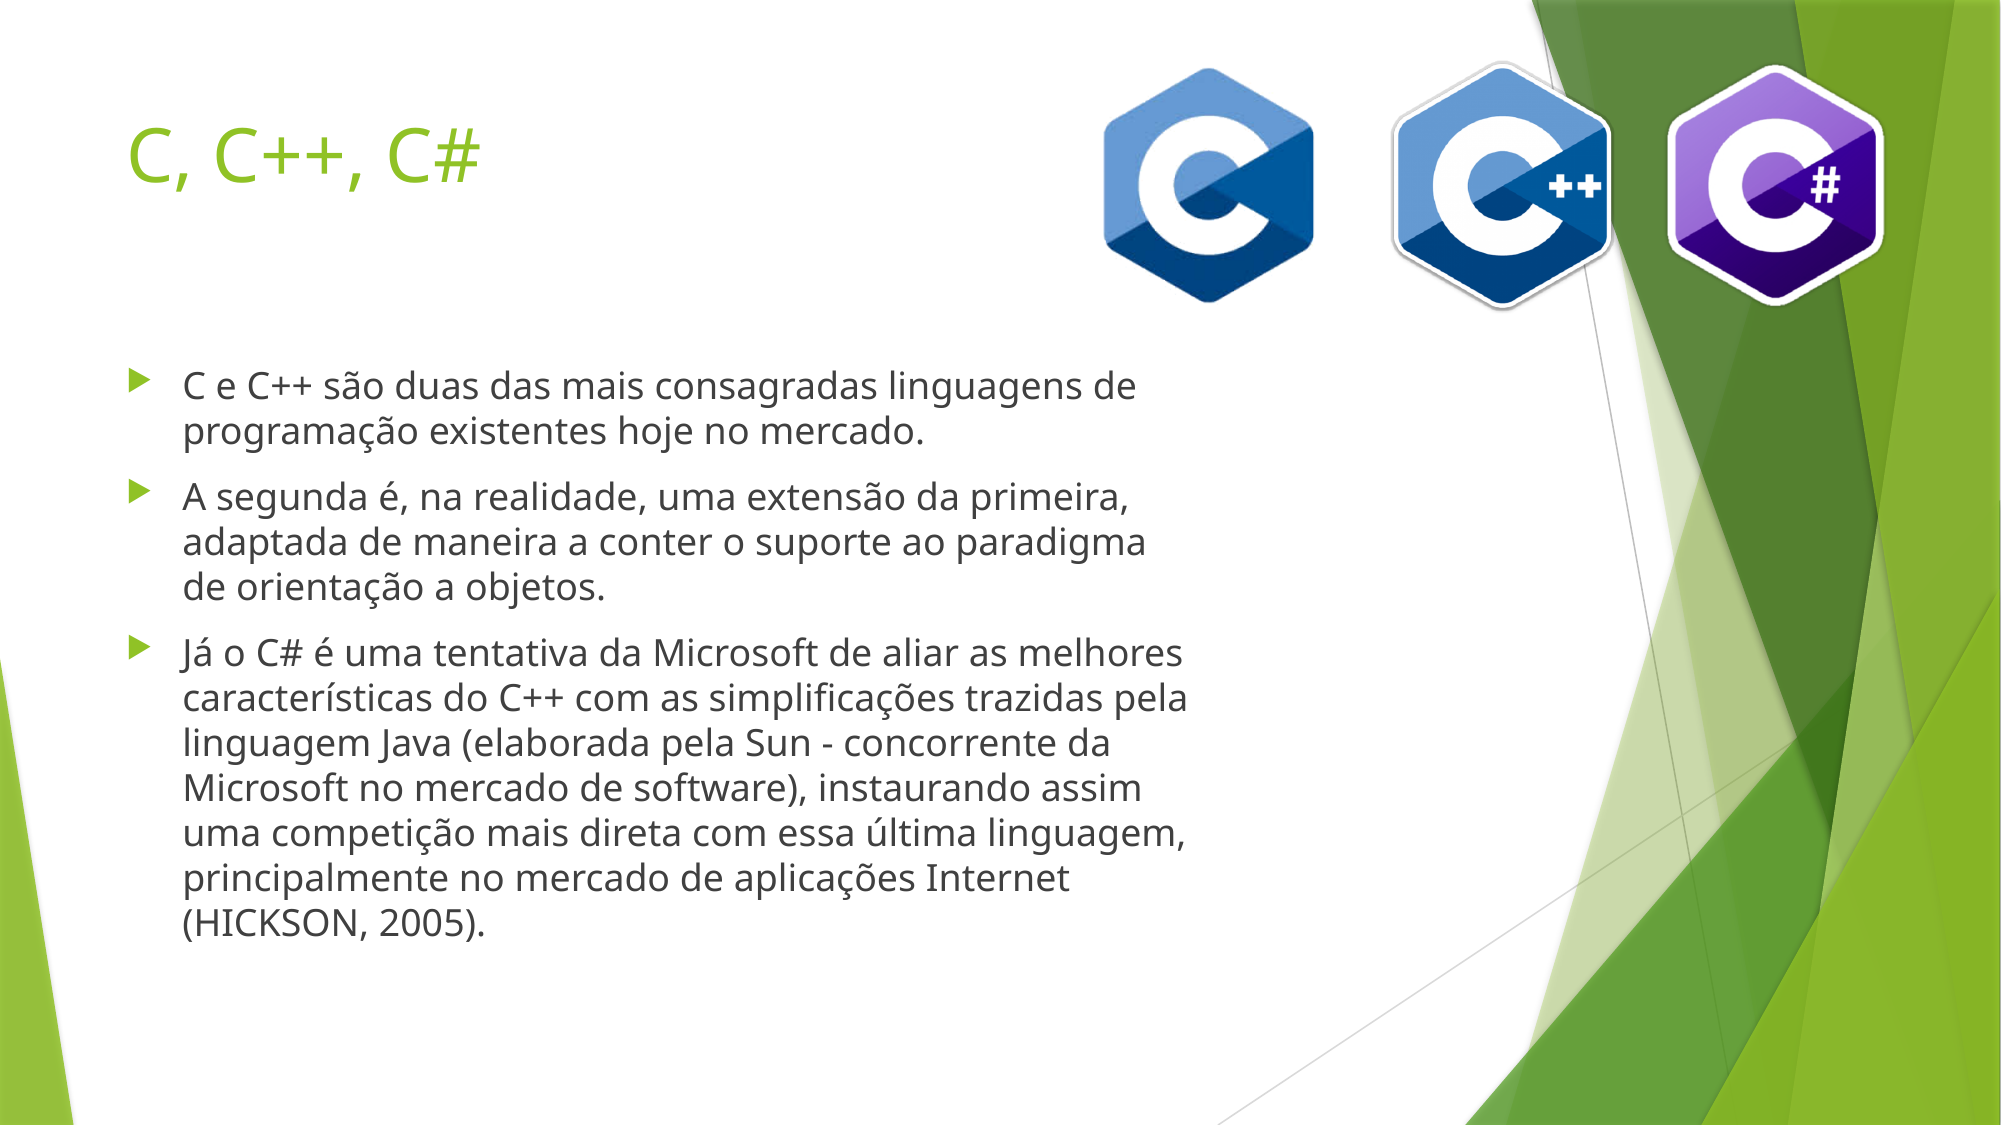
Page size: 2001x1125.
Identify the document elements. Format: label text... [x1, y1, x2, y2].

list C e C++ são duas das mais consagradas linguagens de programação existentes hoje no mercado. A segunda é, na realidade, uma extensão da primeira, adaptada de maneira a conter o suporte ao paradigma de orientação a objetos. Já o C# é uma tentativa da Microsoft de aliar as melhores características do C++ com as simplificações trazidas pela linguagem Java (elaborada pela Sun - concorrente da Microsoft no mercado de software), instaurando assim uma competição mais direta com essa última linguagem, principalmente no mercado de aplicações Internet (HICKSON, 2005). [111, 354, 1206, 992]
picture [1086, 15, 1907, 355]
title C, C++, C# [111, 99, 1083, 317]
